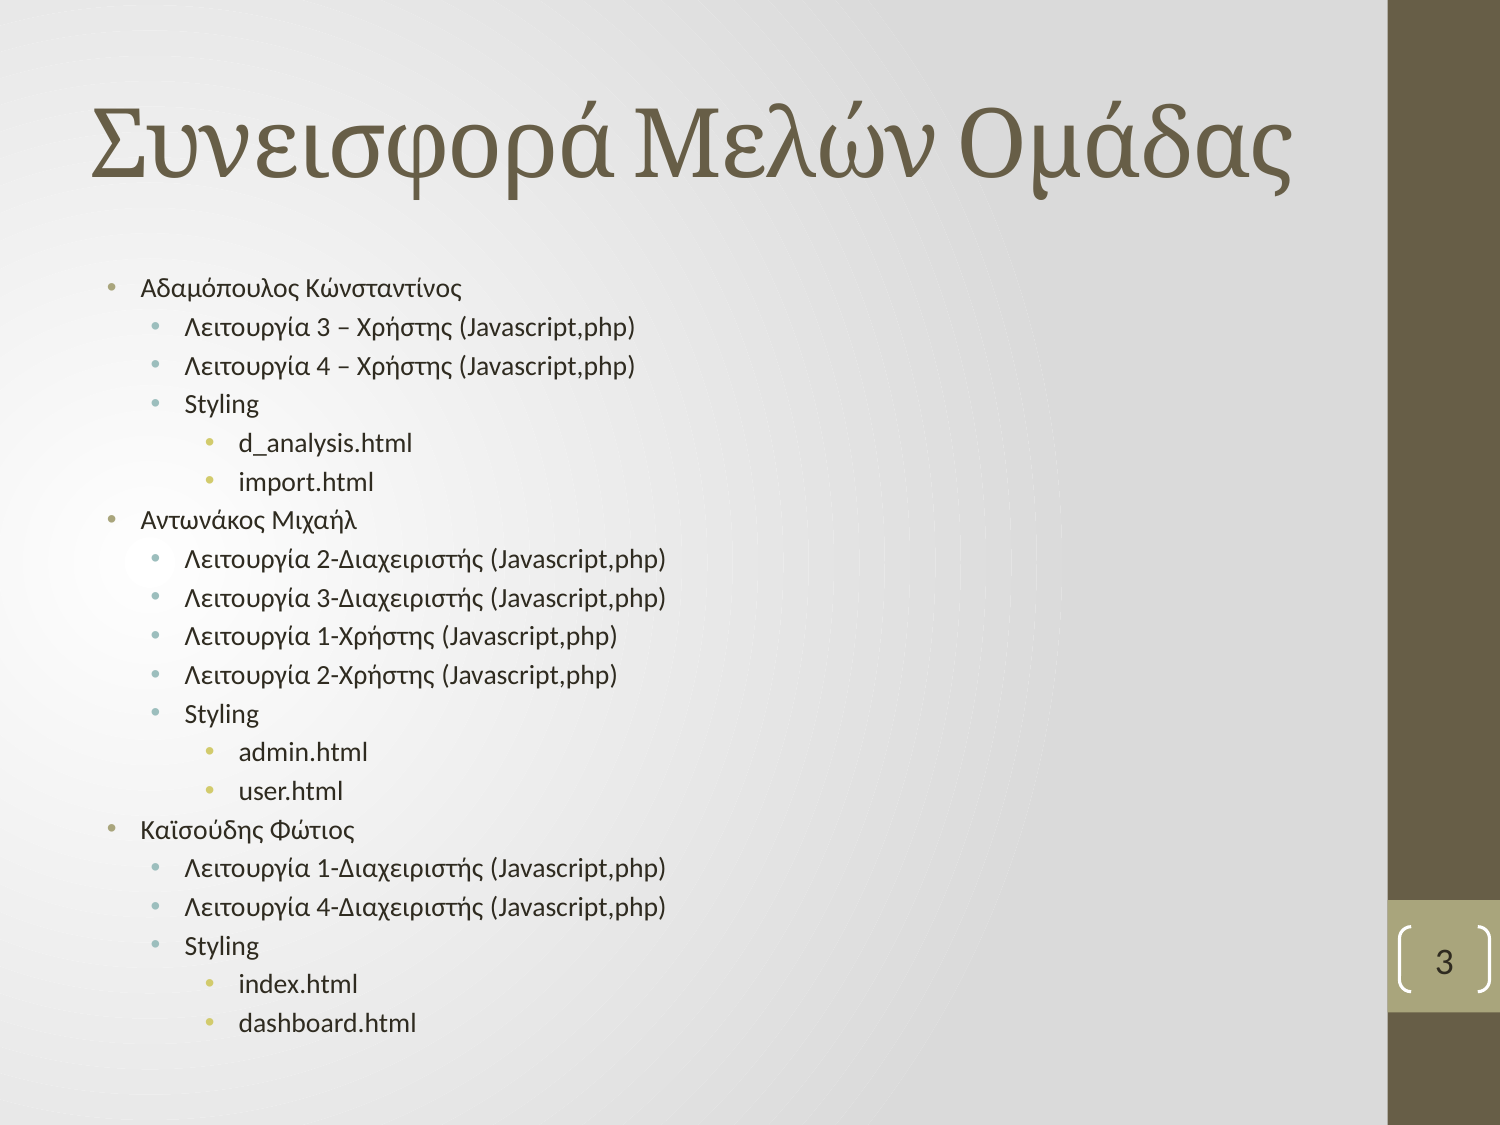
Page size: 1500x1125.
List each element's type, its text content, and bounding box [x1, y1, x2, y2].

slide_number 3 [1397, 925, 1492, 994]
title Συνεισφορά Μελών Ομάδας [75, 45, 1325, 233]
list Αδαμόπουλος Κώνσταντίνος Λειτουργία 3 – Χρήστης (Javascript,php) Λειτουργία 4 – Χρήστης (Javascript,php) Styling d_analysis.html import.html Αντωνάκος Μιχαήλ Λειτουργία 2-Διαχειριστής (Javascript,php) Λειτουργία 3-Διαχειριστής (Javascript,php) Λειτουργία 1-Χρήστης (Javascript,php) Λειτουργία 2-Χρήστης (Javascript,php) Styling admin.html user.html Καϊσούδης Φώτιος Λειτουργία 1-Διαχειριστής (Javascript,php) Λειτουργία 4-Διαχειριστής (Javascript,php) Styling index.html dashboard.html [75, 262, 1425, 1063]
